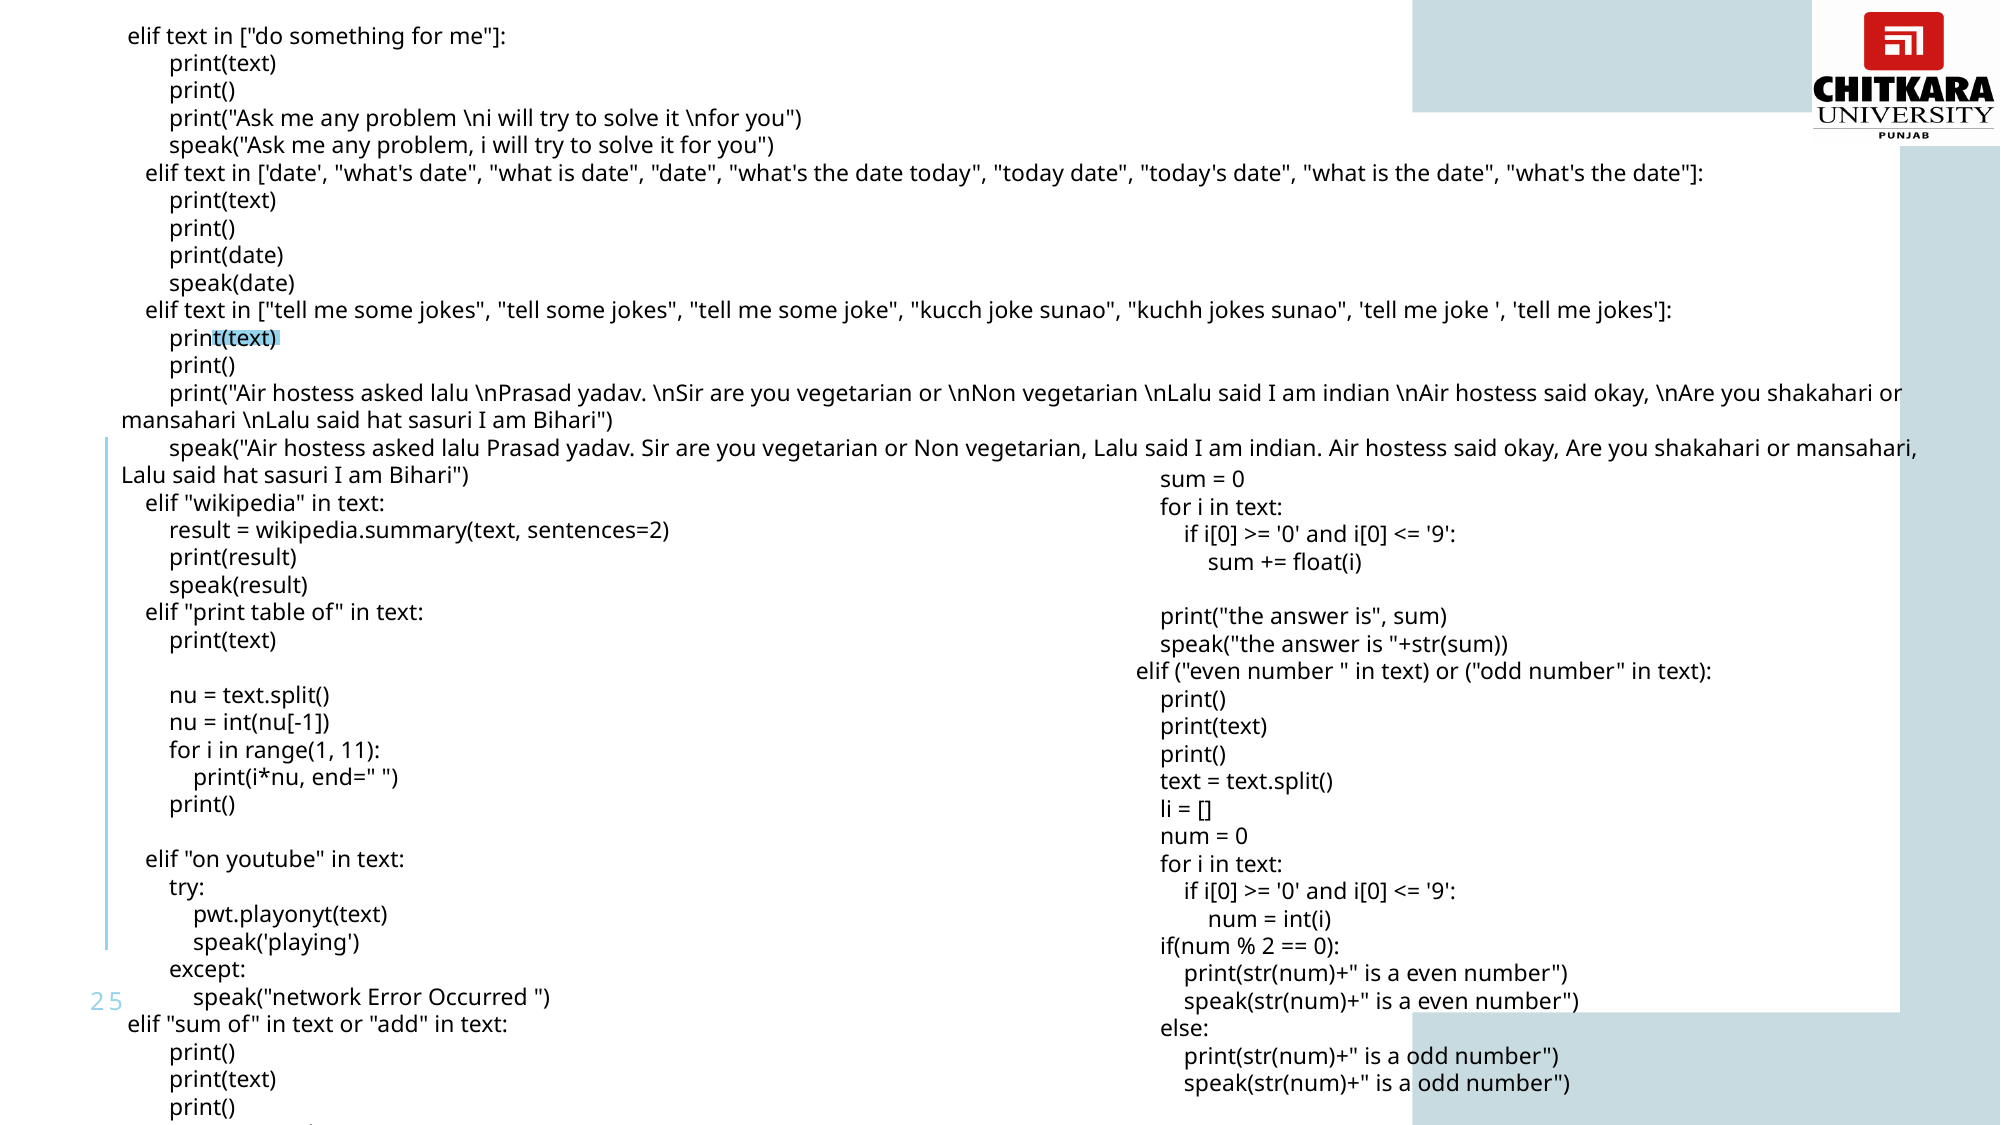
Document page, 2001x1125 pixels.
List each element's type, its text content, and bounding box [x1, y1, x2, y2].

text_box sum = 0 for i in text: if i[0] >= '0' and i[0] <= '9': sum += float(i) print("the answer is", sum) speak("the answer is "+str(sum)) elif ("even number " in text) or ("odd number" in text): print() print(text) print() text = text.split() li = [] num = 0 for i in text: if i[0] >= '0' and i[0] <= '9': num = int(i) if(num % 2 == 0): print(str(num)+" is a even number") speak(str(num)+" is a even number") else: print(str(num)+" is a odd number") speak(str(num)+" is a odd number") [1097, 457, 2000, 1104]
slide_number 25 [68, 987, 106, 1018]
text_box elif text in ["do something for me"]: print(text) print() print("Ask me any problem \ni will try to solve it \nfor you") speak("Ask me any problem, i will try to solve it for you") elif text in ['date', "what's date", "what is date", "date", "what's the date today", "today date", "today's date", "what is the date", "what's the date"]: print(text) print() print(date) speak(date) elif text in ["tell me some jokes", "tell some jokes", "tell me some joke", "kucch joke sunao", "kuchh jokes sunao", 'tell me joke ', 'tell me jokes']: print(text) print() print("Air hostess asked lalu \nPrasad yadav. \nSir are you vegetarian or \nNon vegetarian \nLalu said I am indian \nAir hostess said okay, \nAre you shakahari or mansahari \nLalu said hat sasuri I am Bihari") speak("Air hostess asked lalu Prasad yadav. Sir are you vegetarian or Non vegetarian, Lalu said I am indian. Air hostess said okay, Are you shakahari or mansahari, Lalu said hat sasuri I am Bihari") elif "wikipedia" in text: result = wikipedia.summary(text, sentences=2) print(result) speak(result) elif "print table of" in text: print(text) nu = text.split() nu = int(nu[-1]) for i in range(1, 11): print(i*nu, end=" ") print() elif "on youtube" in text: try: pwt.playonyt(text) speak('playing') except: speak("network Error Occurred ") elif "sum of" in text or "add" in text: print() print(text) print() text = text.split() li = [] [106, 13, 1955, 1125]
picture [1812, 0, 2000, 146]
